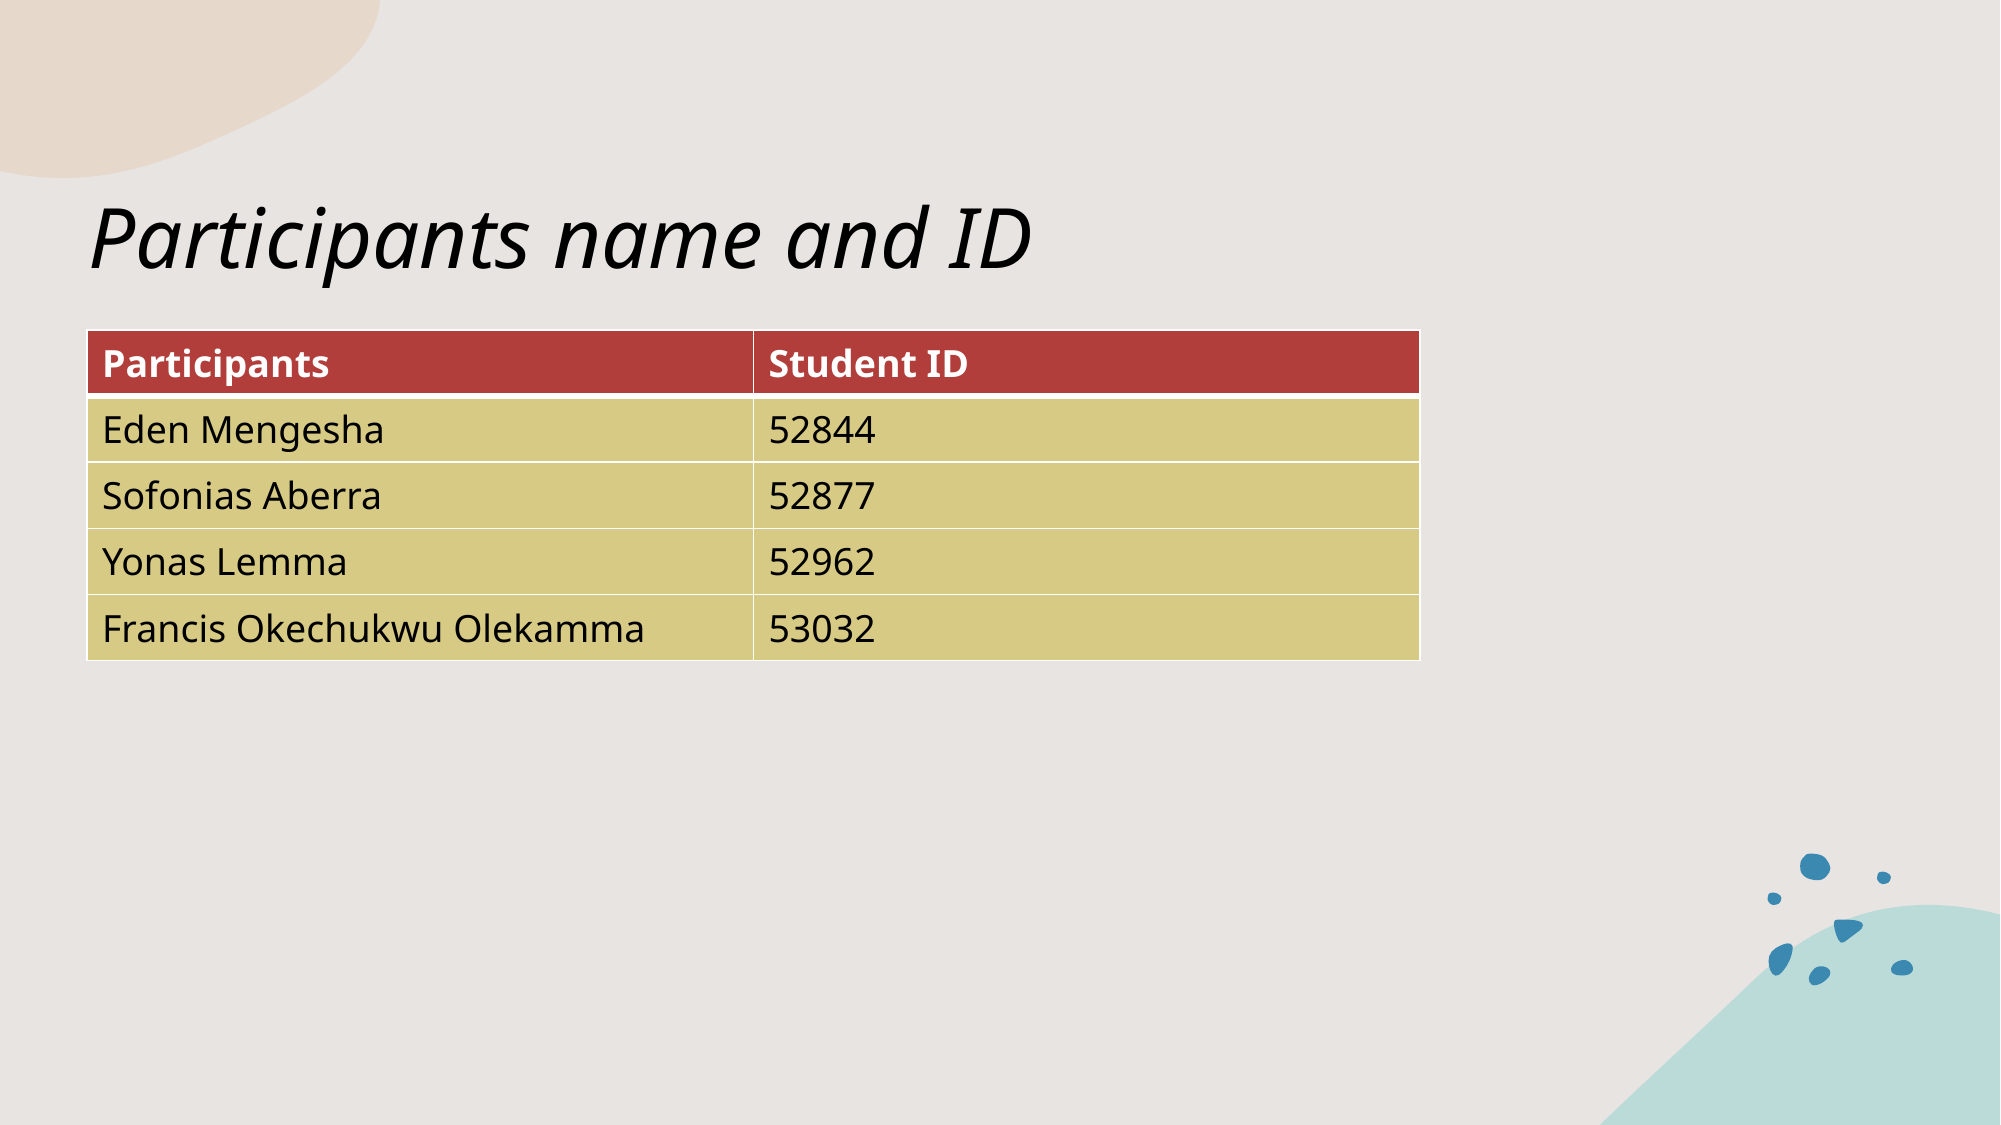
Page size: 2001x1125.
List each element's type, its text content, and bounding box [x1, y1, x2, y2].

table_header Student ID [754, 331, 1419, 393]
table_cell Eden Mengesha [88, 399, 753, 461]
table_cell 53032 [754, 595, 1419, 660]
table_cell 52877 [754, 463, 1419, 528]
table_cell Francis Okechukwu Olekamma [88, 595, 753, 660]
table_cell Sofonias Aberra [88, 463, 753, 528]
table_header Participants [88, 331, 753, 393]
title Participants name and ID [73, 105, 1727, 293]
table_cell 52844 [754, 399, 1419, 461]
table_cell Yonas Lemma [88, 529, 753, 594]
table_cell 52962 [754, 529, 1419, 594]
